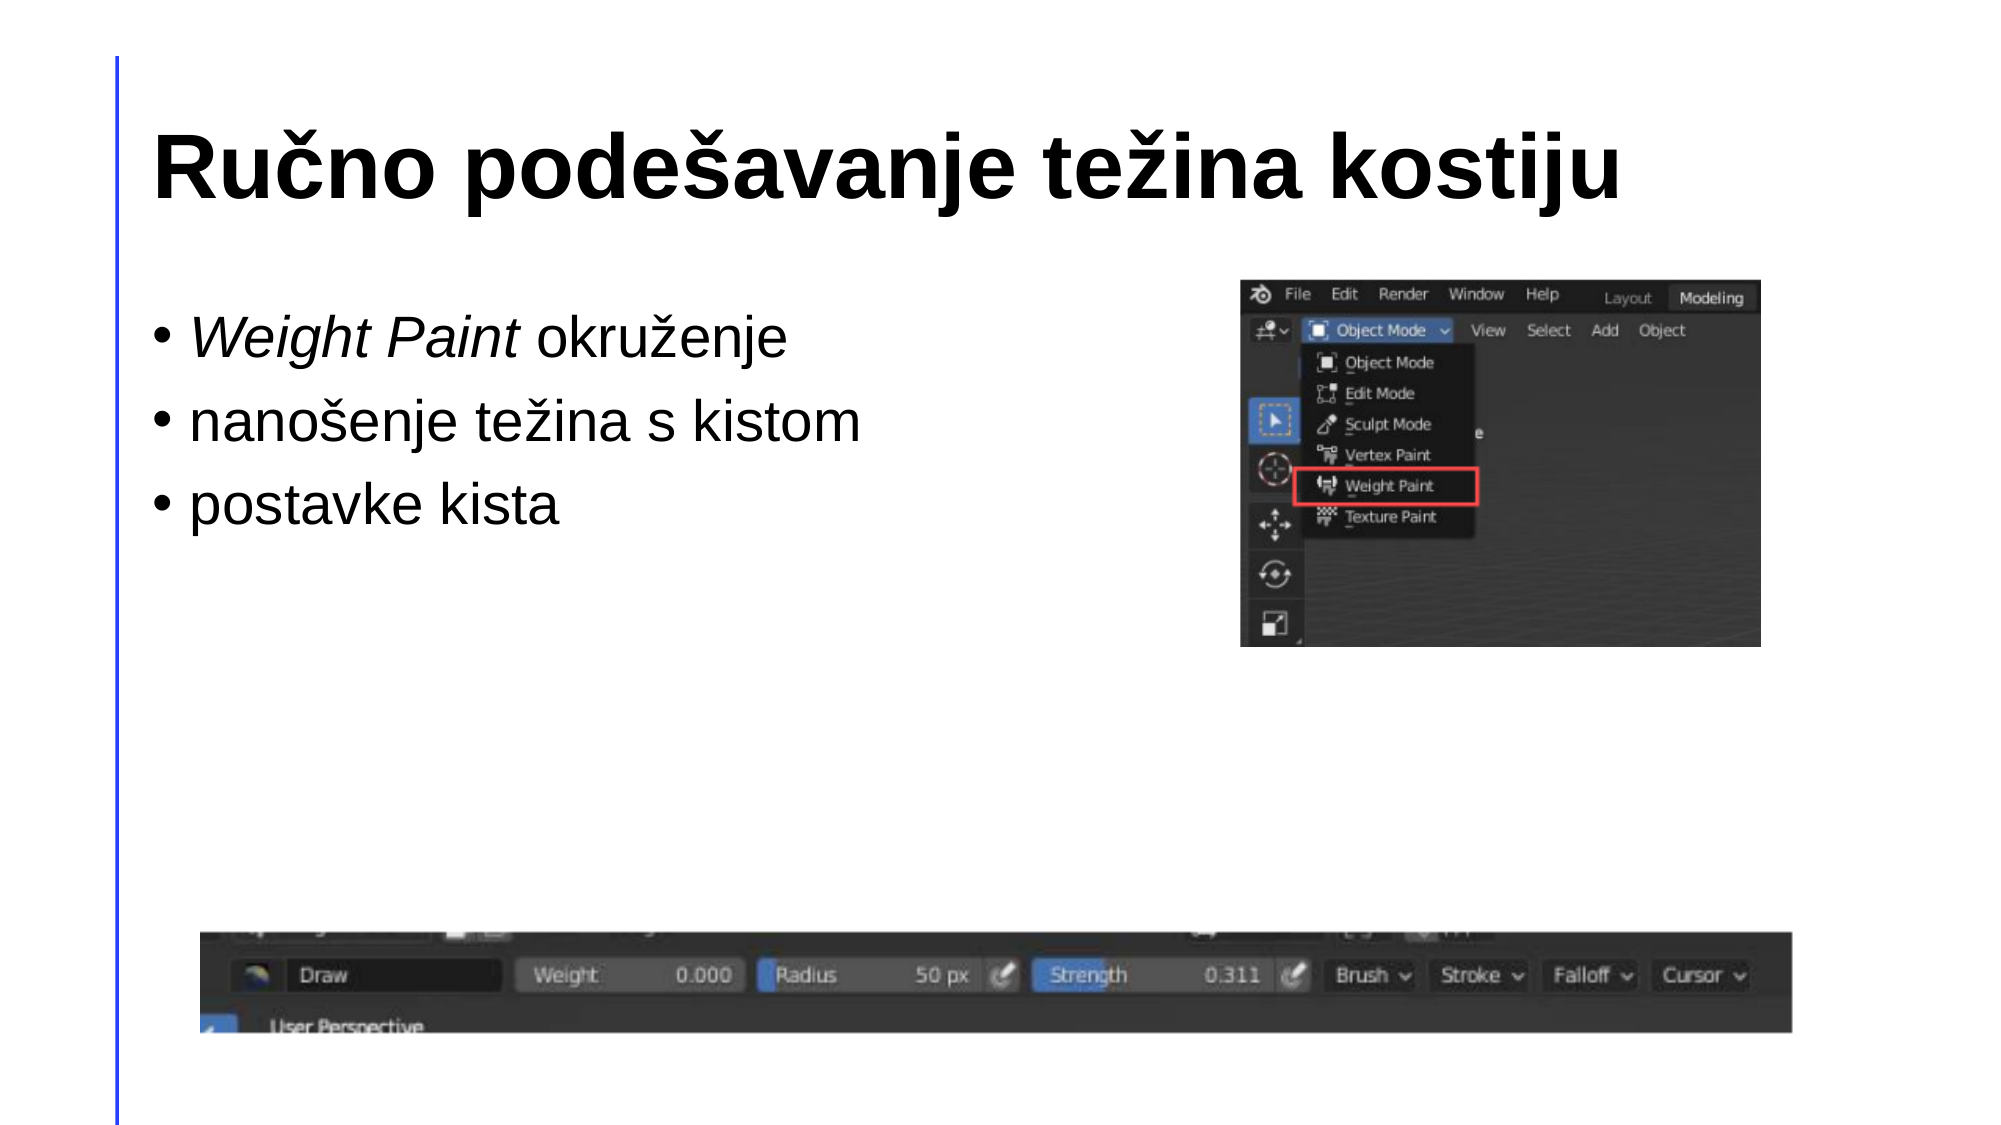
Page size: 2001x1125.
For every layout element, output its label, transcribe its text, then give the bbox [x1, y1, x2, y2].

picture [199, 928, 1800, 1036]
picture [1239, 277, 1761, 647]
list Weight Paint okruženje nanošenje težina s kistom postavke kista [137, 299, 941, 1014]
title Ručno podešavanje težina kostiju [137, 59, 1863, 278]
